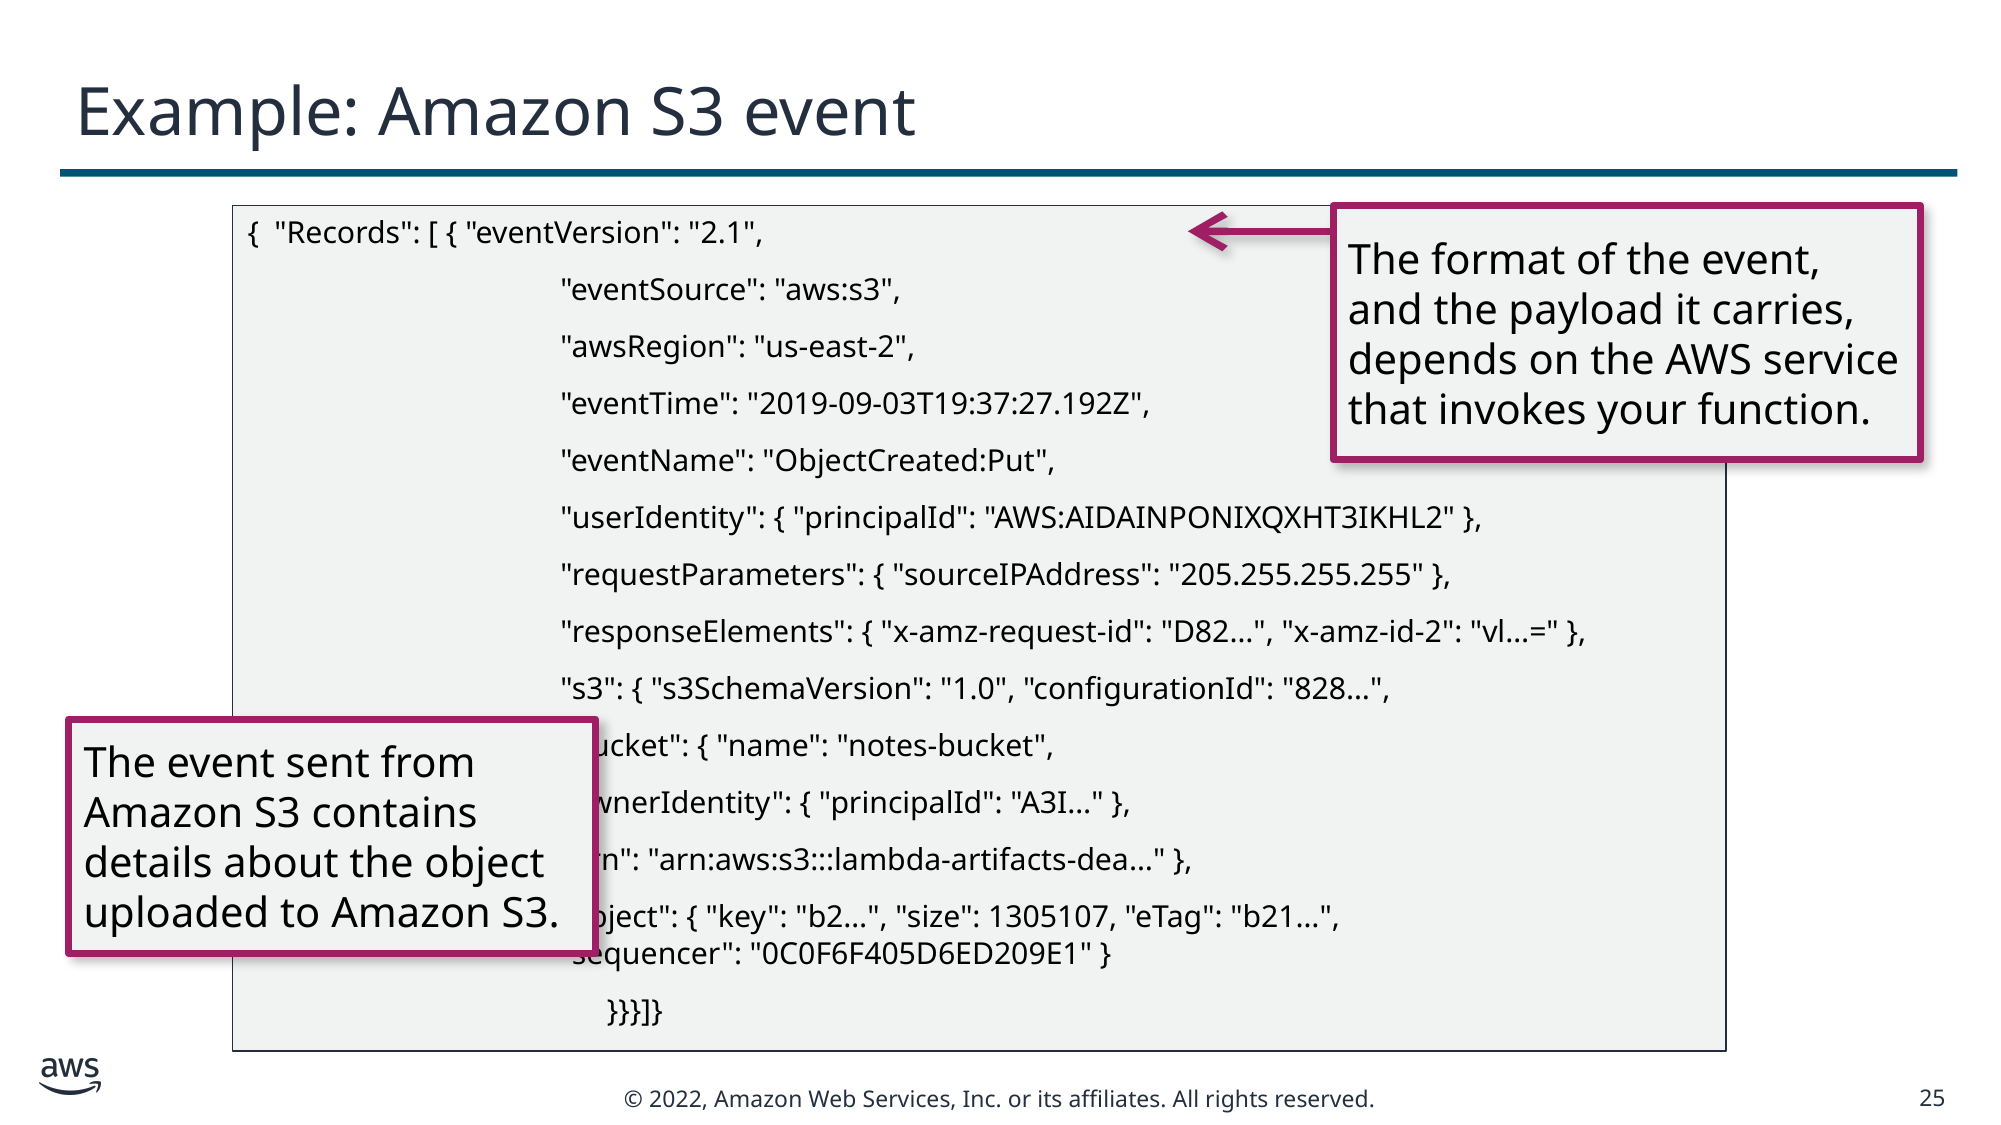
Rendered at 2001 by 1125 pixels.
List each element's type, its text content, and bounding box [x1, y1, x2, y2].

title Example: Amazon S3 event [60, 49, 1958, 170]
picture [39, 1058, 101, 1095]
text_box The event sent from Amazon S3 contains details about the object uploaded to Amazon S3. [68, 718, 597, 954]
text_box The format of the event, and the payload it carries, depends on the AWS service that invokes your function. [1332, 205, 1921, 460]
slide_number 25 [1881, 1077, 1961, 1121]
list { "Records": [ { "eventVersion": "2.1", "eventSource": "aws:s3", "awsRegion": "us-east-2", "eventTime": "2019-09-03T19:37:27.192Z", "eventName": "ObjectCreated:Put", "userIdentity": { "principalId": "AWS:AIDAINPONIXQXHT3IKHL2" }, "requestParameters": { "sourceIPAddress": "205.255.255.255" }, "responseElements": { "x-amz-request-id": "D82…", "x-amz-id-2": "vl…=" }, "s3": { "s3SchemaVersion": "1.0", "configurationId": "828…", "bucket": { "name": "notes-bucket", "ownerIdentity": { "principalId": "A3I…" }, "arn": "arn:aws:s3:::lambda-artifacts-dea…" }, "object": { "key": "b2…", "size": 1305107, "eTag": "b21…", "sequencer": "0C0F6F405D6ED209E1" } }}}]} [232, 205, 1727, 1052]
